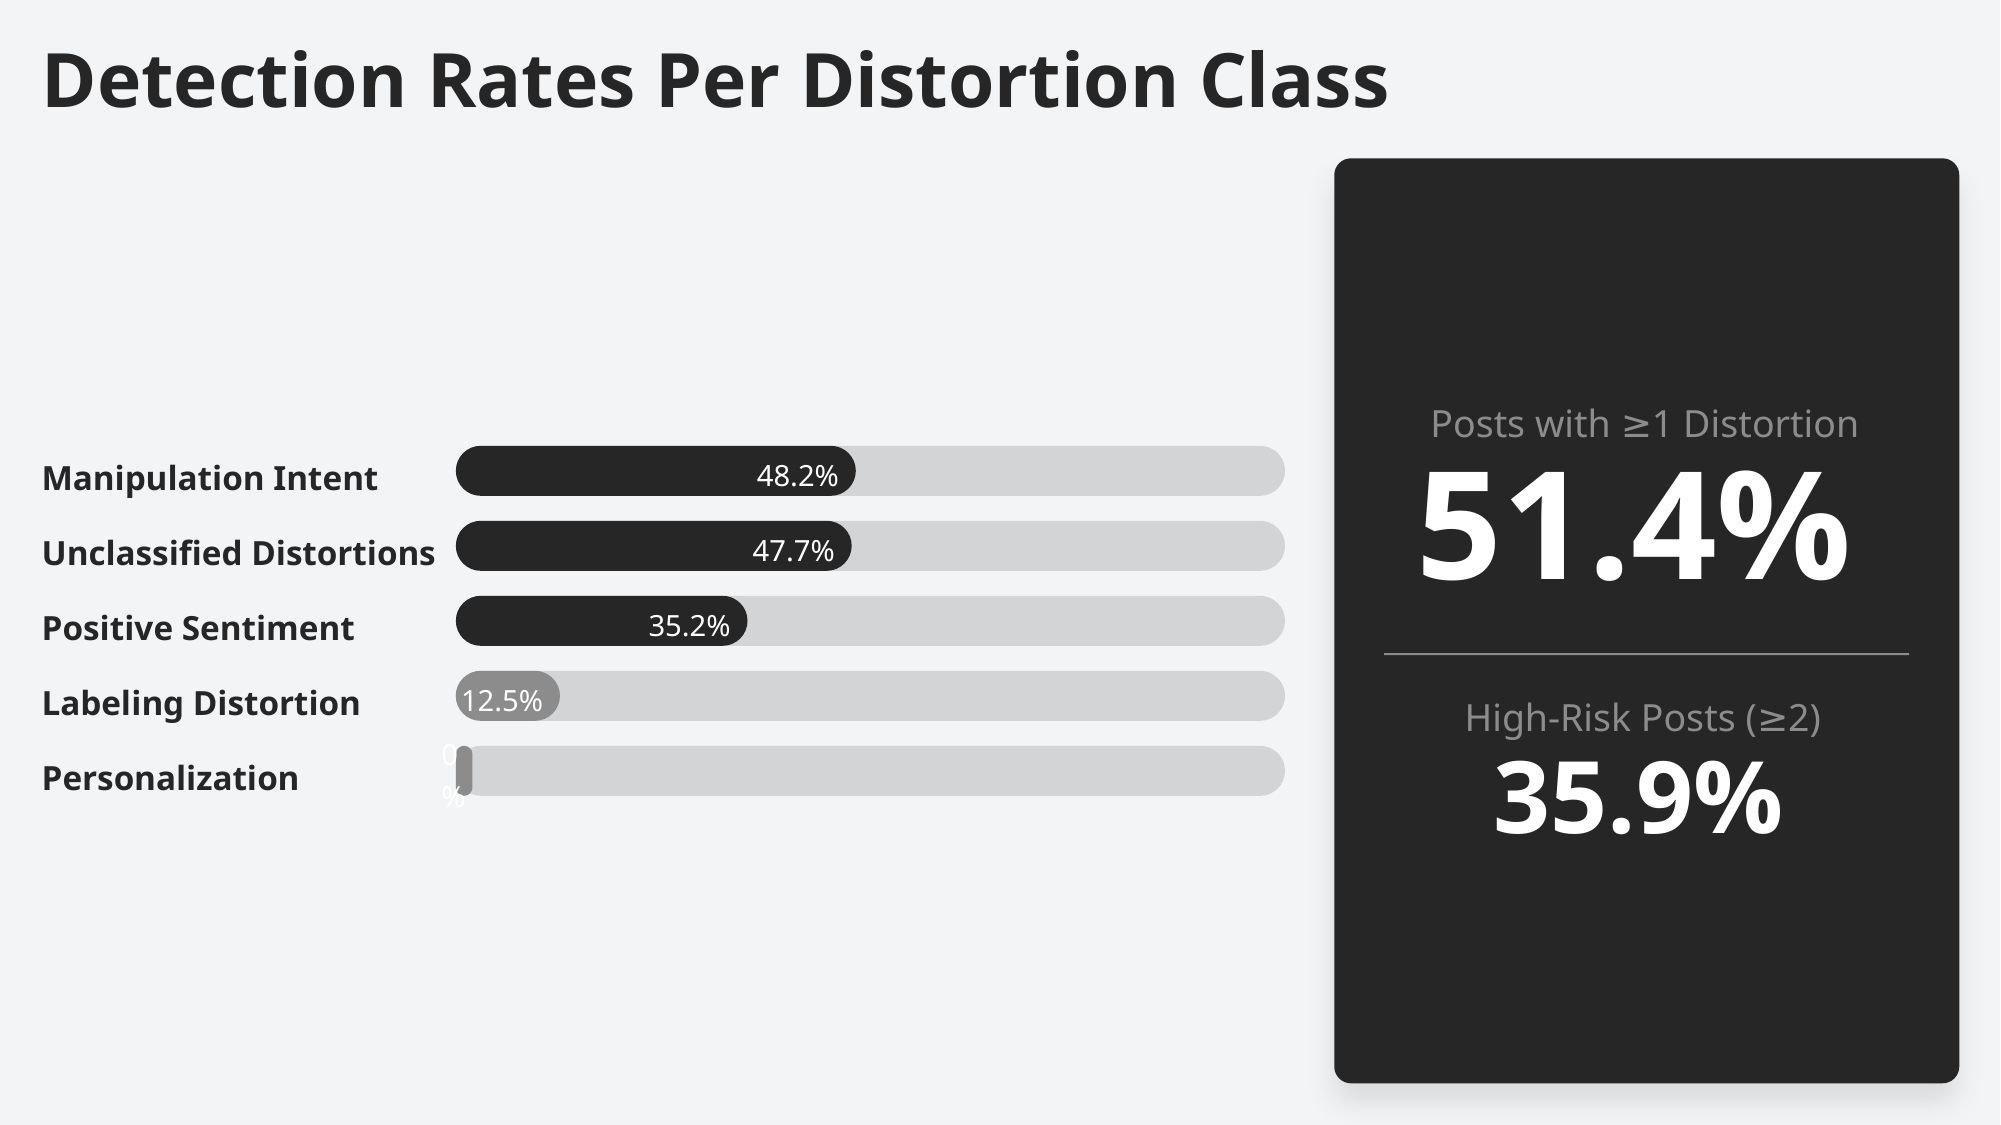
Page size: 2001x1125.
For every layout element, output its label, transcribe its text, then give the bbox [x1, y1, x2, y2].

text_box 51.4% [1416, 461, 1951, 612]
text_box 0% [441, 745, 473, 796]
text_box [856, 445, 1286, 496]
text_box 35.2% [441, 595, 748, 646]
text_box [852, 520, 1286, 571]
text_box 12.5% [441, 670, 560, 721]
text_box [748, 595, 1286, 646]
text_box High-Risk Posts (≥2) [1464, 680, 1846, 739]
text_box Unclassified Distortions [41, 520, 441, 571]
text_box Posts with ≥1 Distortion [1430, 386, 1881, 445]
text_box Personalization [41, 745, 441, 796]
text_box [560, 670, 1286, 721]
text_box 47.7% [441, 520, 852, 571]
text_box Positive Sentiment [41, 595, 441, 646]
text_box 35.9% [1493, 755, 1850, 856]
text_box 48.2% [441, 445, 856, 496]
text_box Detection Rates Per Distortion Class [41, 41, 1996, 125]
text_box Manipulation Intent [41, 445, 441, 496]
text_box [1334, 158, 1960, 1084]
text_box [473, 745, 1286, 796]
text_box Labeling Distortion [41, 670, 441, 721]
